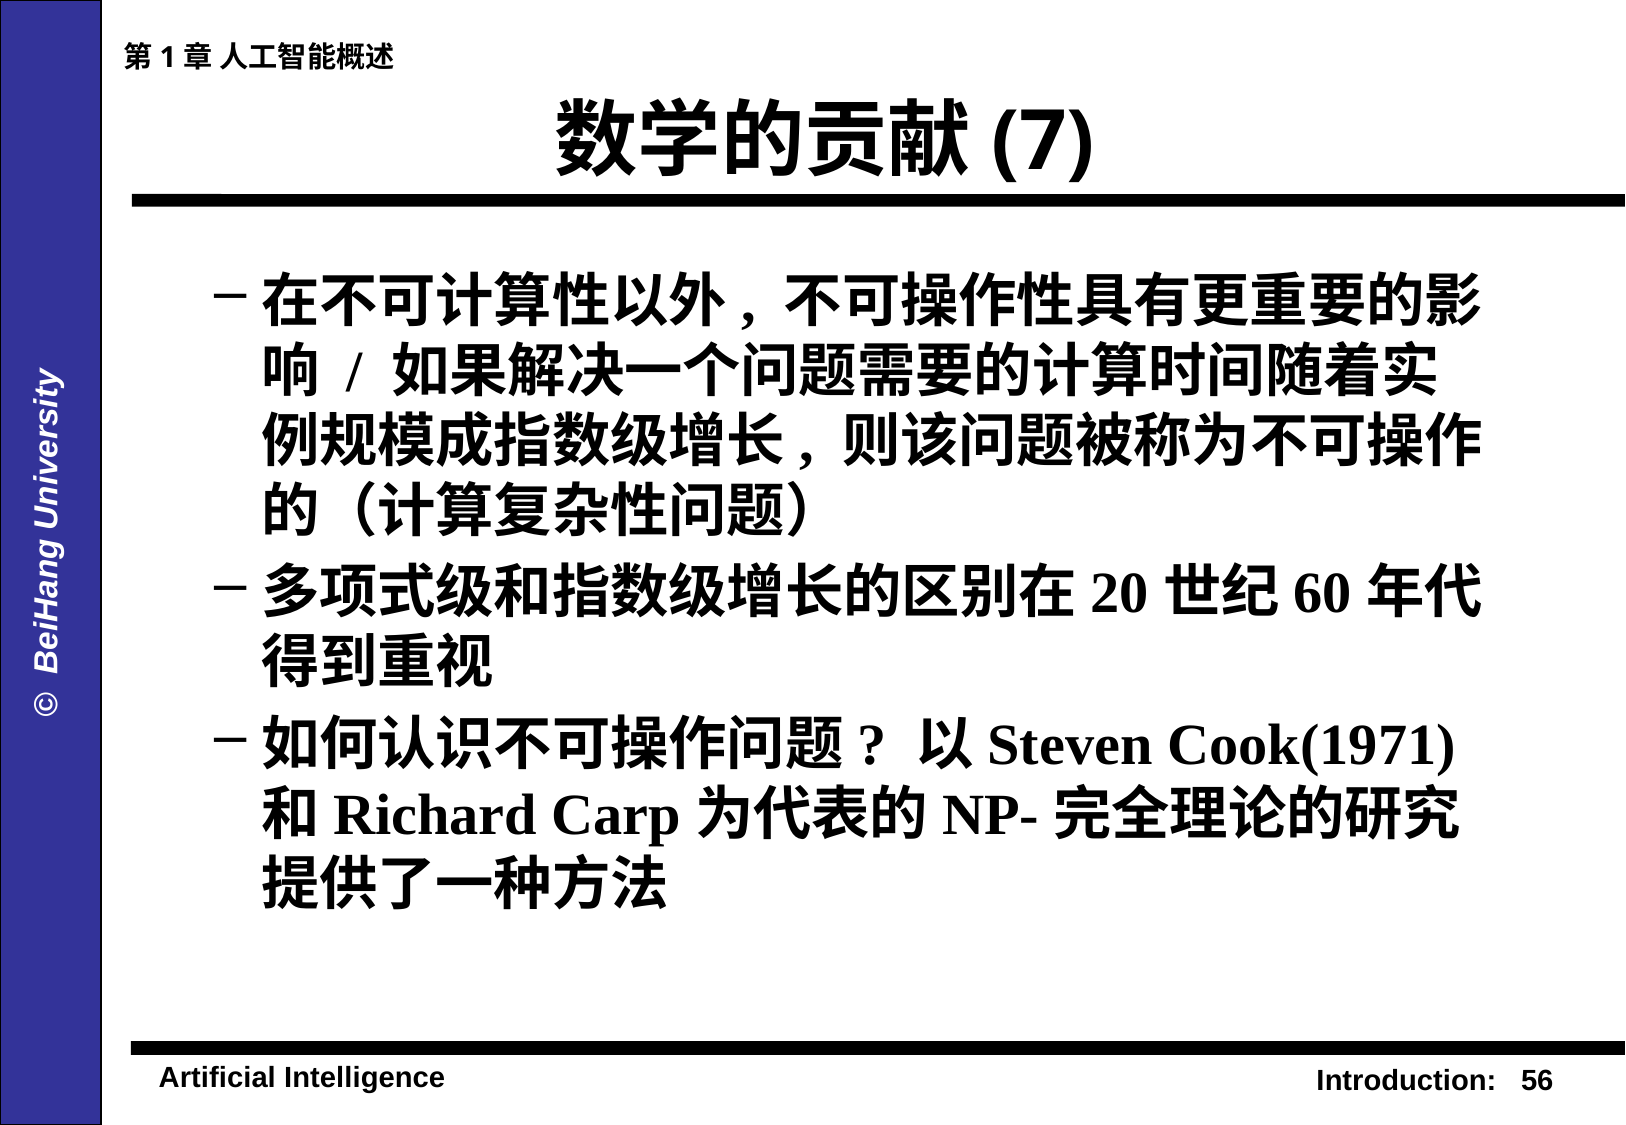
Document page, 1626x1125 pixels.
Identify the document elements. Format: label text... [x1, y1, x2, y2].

text_box 第1章 人工智能概述 [0, 30, 519, 81]
list 在不可计算性以外, 不可操作性具有更重要的影响 / 如果解决一个问题需要的计算时间随着实例规模成指数级增长, 则该问题被称为不可操作的（计算复杂性问题） 多项式级和指数级增长的区别在20世纪60年代得到重视 如何认识不可操作问题? 以Steven Cook(1971)和Richard Carp为代表的NP-完全理论的研究提供了一种方法 [124, 255, 1506, 1003]
title 数学的贡献(7) [134, 71, 1516, 202]
